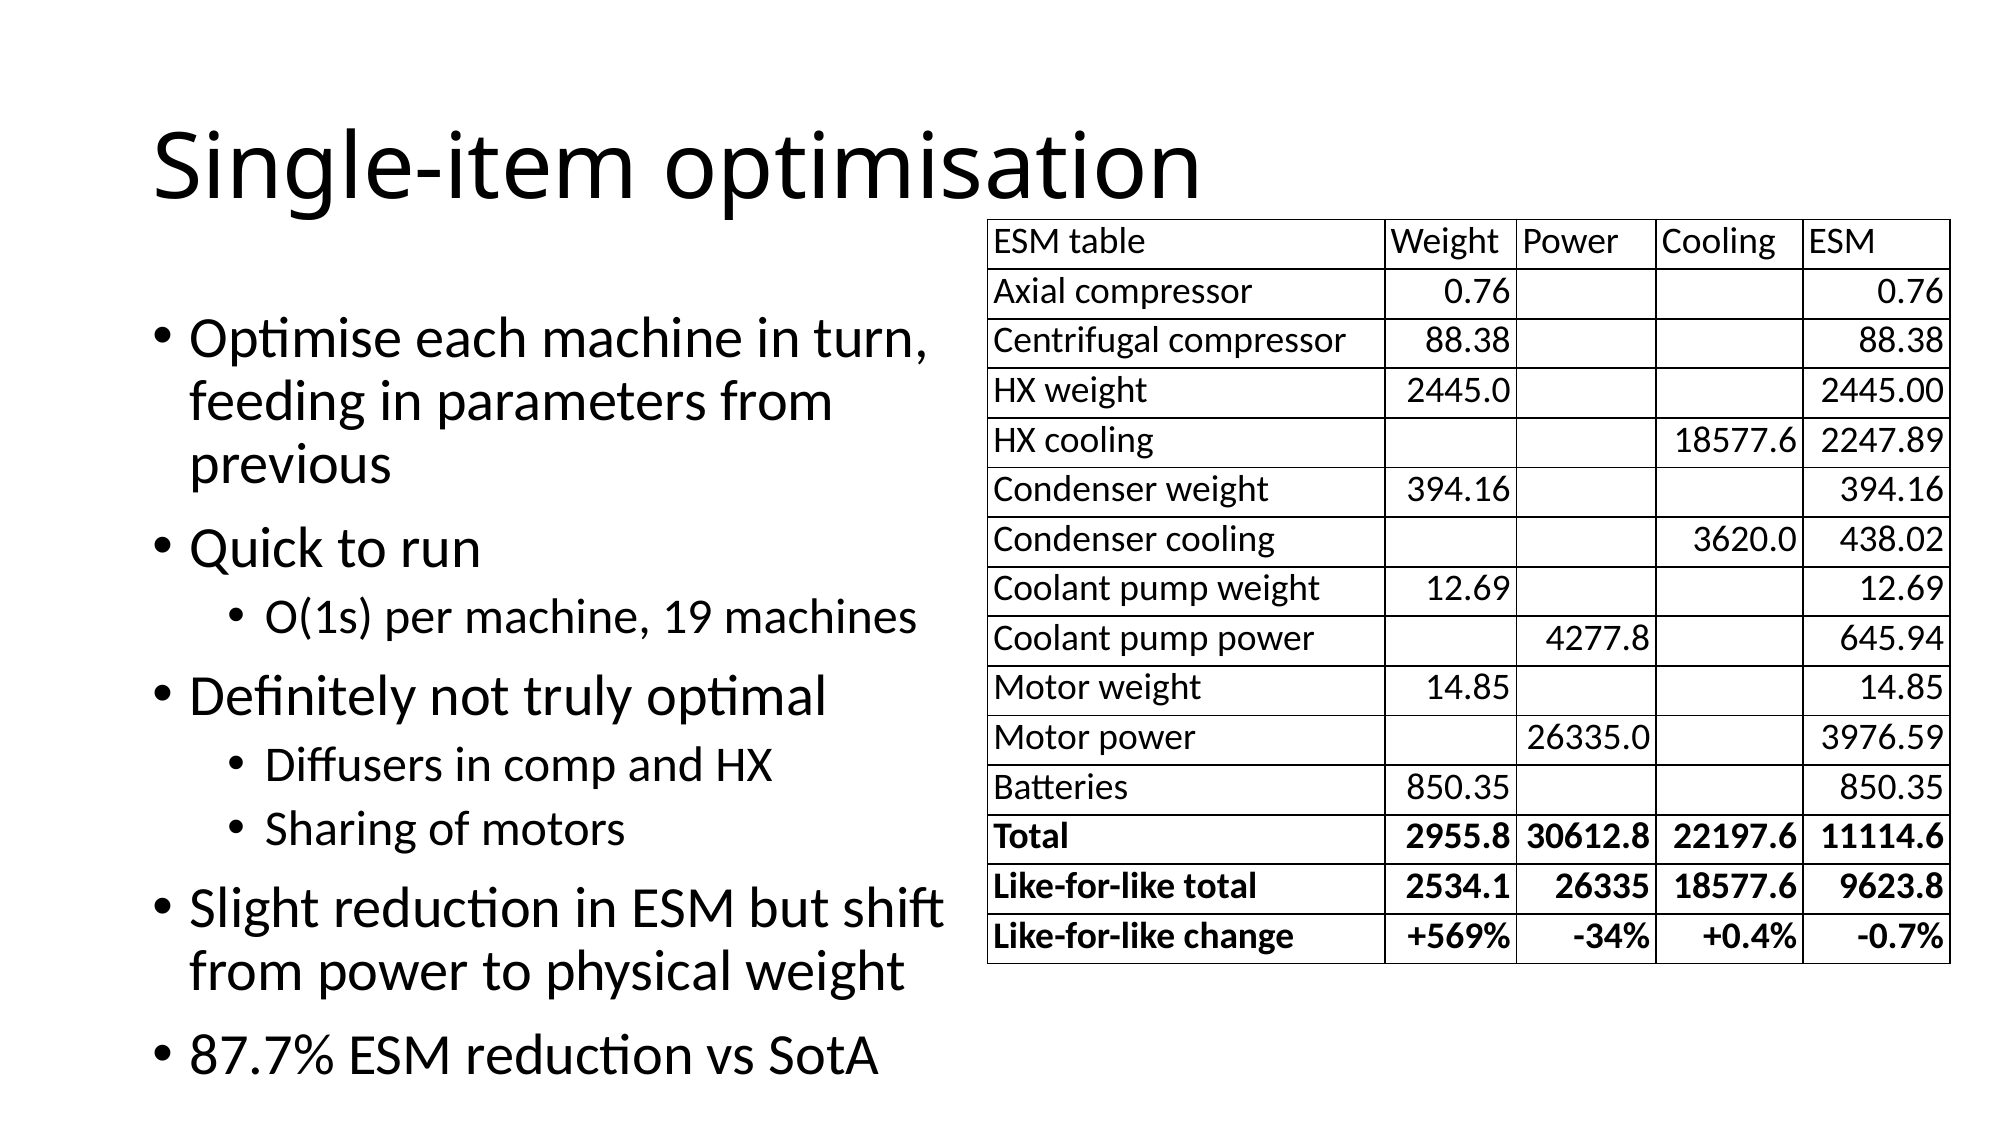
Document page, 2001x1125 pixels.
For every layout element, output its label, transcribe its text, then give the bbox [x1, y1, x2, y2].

table_cell 30612.8 [1517, 816, 1655, 863]
table_cell [1517, 369, 1655, 417]
table_cell [1386, 419, 1516, 467]
table_cell [1517, 568, 1655, 615]
table_cell 850.35 [1386, 766, 1516, 814]
table_cell 12.69 [1804, 568, 1949, 615]
table_cell 3976.59 [1804, 716, 1949, 764]
table_cell Axial compressor [988, 270, 1384, 318]
table_cell 645.94 [1804, 617, 1949, 665]
table_cell [1386, 617, 1516, 665]
table_cell HX cooling [988, 419, 1384, 467]
table_header Power [1517, 220, 1655, 268]
table_cell [1657, 766, 1802, 814]
table_cell 2955.8 [1386, 816, 1516, 863]
table_cell 26335 [1517, 865, 1655, 913]
table_cell 22197.6 [1657, 816, 1802, 863]
table_cell Batteries [988, 766, 1384, 814]
table_cell 11114.6 [1804, 816, 1949, 863]
table_cell [1657, 568, 1802, 615]
table_cell [1517, 270, 1655, 318]
table_header ESM table [988, 220, 1384, 268]
table_cell [1657, 667, 1802, 715]
table_cell 850.35 [1804, 766, 1949, 814]
table_cell 14.85 [1386, 667, 1516, 715]
table_cell [1386, 716, 1516, 764]
table_cell 2445.00 [1804, 369, 1949, 417]
table_cell +569% [1386, 915, 1516, 963]
table_cell [1517, 320, 1655, 367]
table_cell Coolant pump weight [988, 568, 1384, 615]
table_cell [1517, 518, 1655, 566]
table_cell 4277.8 [1517, 617, 1655, 665]
table_cell 0.76 [1804, 270, 1949, 318]
table_cell Motor weight [988, 667, 1384, 715]
table_cell HX weight [988, 369, 1384, 417]
table_cell 88.38 [1386, 320, 1516, 367]
table_cell 2445.0 [1386, 369, 1516, 417]
table_cell -0.7% [1804, 915, 1949, 963]
table_cell 12.69 [1386, 568, 1516, 615]
table_header ESM [1804, 220, 1949, 268]
table_cell 18577.6 [1657, 419, 1802, 467]
table_cell [1386, 518, 1516, 566]
table_cell 2534.1 [1386, 865, 1516, 913]
table_cell +0.4% [1657, 915, 1802, 963]
table_cell Motor power [988, 716, 1384, 764]
table_cell [1657, 369, 1802, 417]
table_cell [1657, 270, 1802, 318]
table_cell [1657, 320, 1802, 367]
table_cell 88.38 [1804, 320, 1949, 367]
title Single-item optimisation [137, 59, 1863, 278]
table_cell 18577.6 [1657, 865, 1802, 913]
table_cell Like-for-like change [988, 915, 1384, 963]
table_cell -34% [1517, 915, 1655, 963]
table_cell 9623.8 [1804, 865, 1949, 913]
table_cell 26335.0 [1517, 716, 1655, 764]
table_cell 438.02 [1804, 518, 1949, 566]
table_cell [1657, 617, 1802, 665]
table_cell [1517, 667, 1655, 715]
table_cell 2247.89 [1804, 419, 1949, 467]
list Optimise each machine in turn, feeding in parameters from previous Quick to run O(1s) per machine, 19 machines Definitely not truly optimal Diffusers in comp and HX Sharing of motors Slight reduction in ESM but shift from power to physical weight 87.7% ESM reduction vs SotA [137, 299, 988, 1114]
table_cell [1657, 716, 1802, 764]
table_cell [1517, 468, 1655, 516]
table_cell [1657, 468, 1802, 516]
table_cell [1517, 419, 1655, 467]
table_cell Condenser cooling [988, 518, 1384, 566]
table_cell Coolant pump power [988, 617, 1384, 665]
table_cell [1517, 766, 1655, 814]
table_header Weight [1386, 220, 1516, 268]
table_cell 0.76 [1386, 270, 1516, 318]
table_cell 394.16 [1804, 468, 1949, 516]
table_cell Centrifugal compressor [988, 320, 1384, 367]
table_cell 14.85 [1804, 667, 1949, 715]
table_cell Condenser weight [988, 468, 1384, 516]
table_cell Like-for-like total [988, 865, 1384, 913]
table_cell 394.16 [1386, 468, 1516, 516]
table_cell 3620.0 [1657, 518, 1802, 566]
table_header Cooling [1657, 220, 1802, 268]
table_cell Total [988, 816, 1384, 863]
